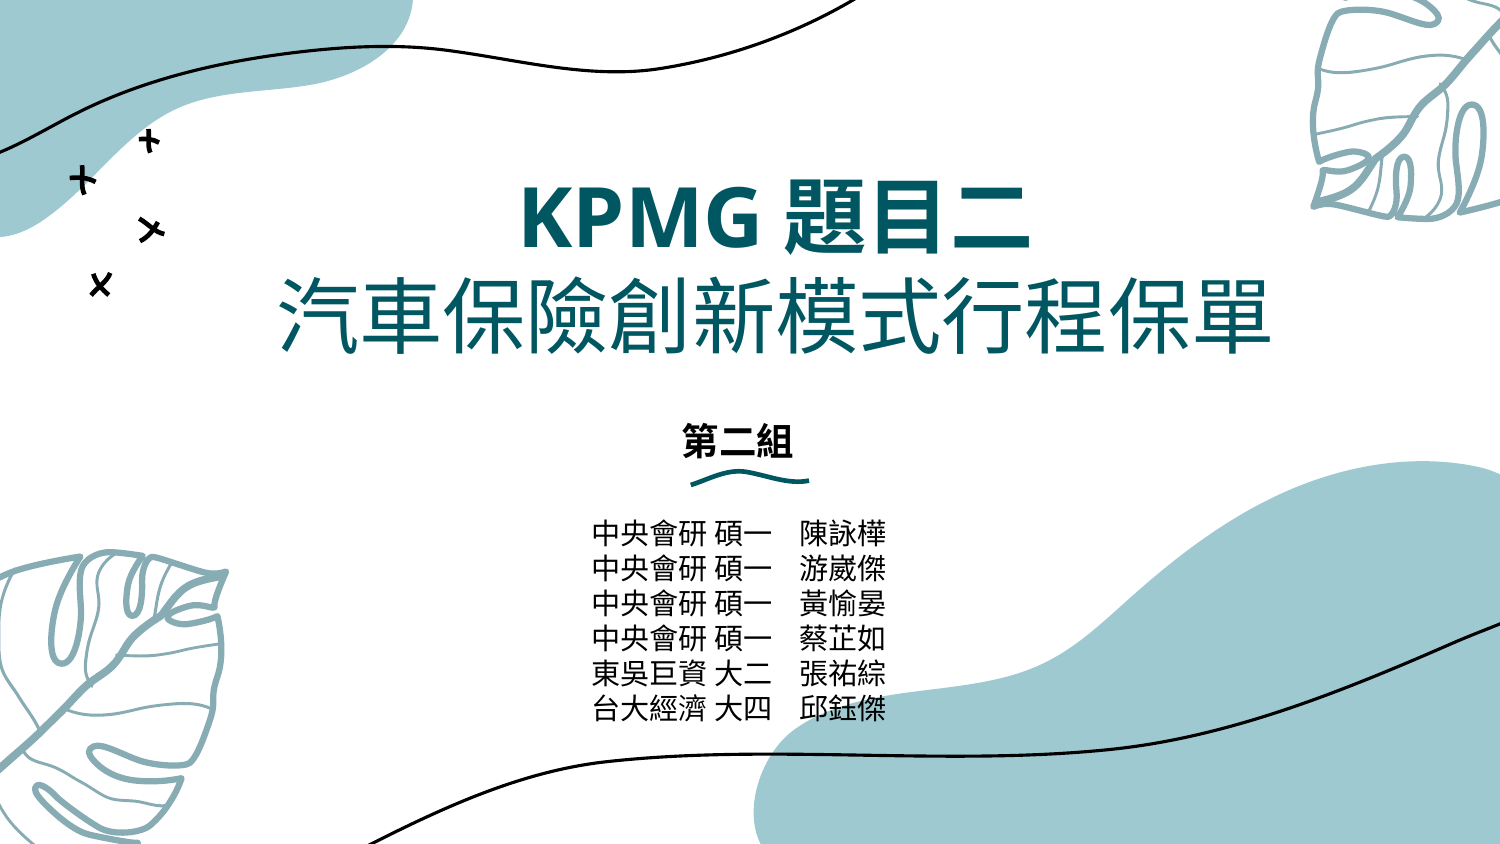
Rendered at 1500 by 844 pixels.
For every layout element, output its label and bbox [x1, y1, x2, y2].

text_box [0, 0, 1500, 844]
